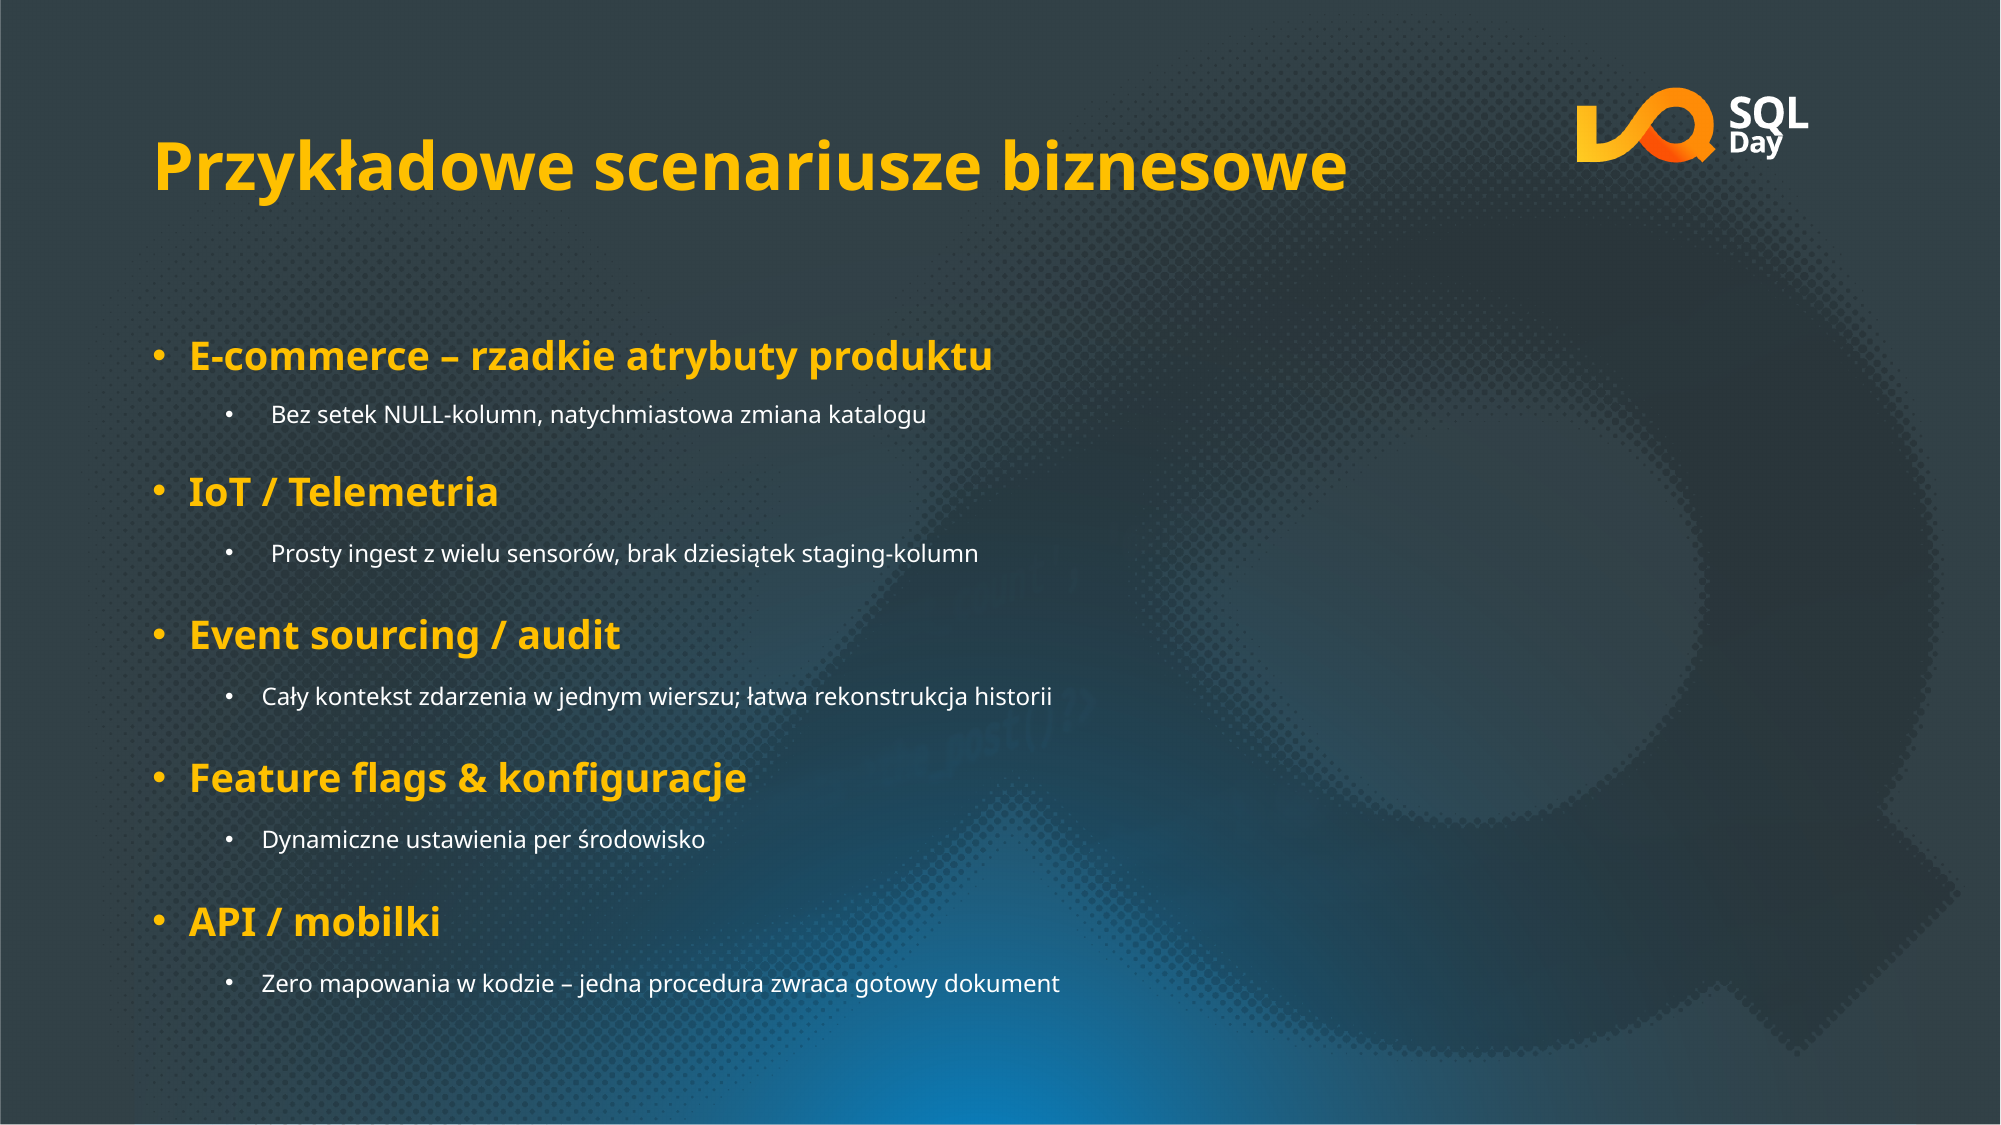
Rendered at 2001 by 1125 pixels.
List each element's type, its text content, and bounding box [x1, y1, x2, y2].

title Przykładowe scenariusze biznesowe [137, 59, 1556, 278]
list E-commerce – rzadkie atrybuty produktu Bez setek NULL-kolumn, natychmiastowa zmiana katalogu IoT / Telemetria Prosty ingest z wielu sensorów, brak dziesiątek staging-kolumn Event sourcing / audit Cały kontekst zdarzenia w jednym wierszu; łatwa rekonstrukcja historii Feature flags & konfiguracje Dynamiczne ustawienia per środowisko API / mobilki Zero mapowania w kodzie – jedna procedura zwraca gotowy dokument [137, 299, 1863, 1014]
picture [0, 0, 2001, 1125]
